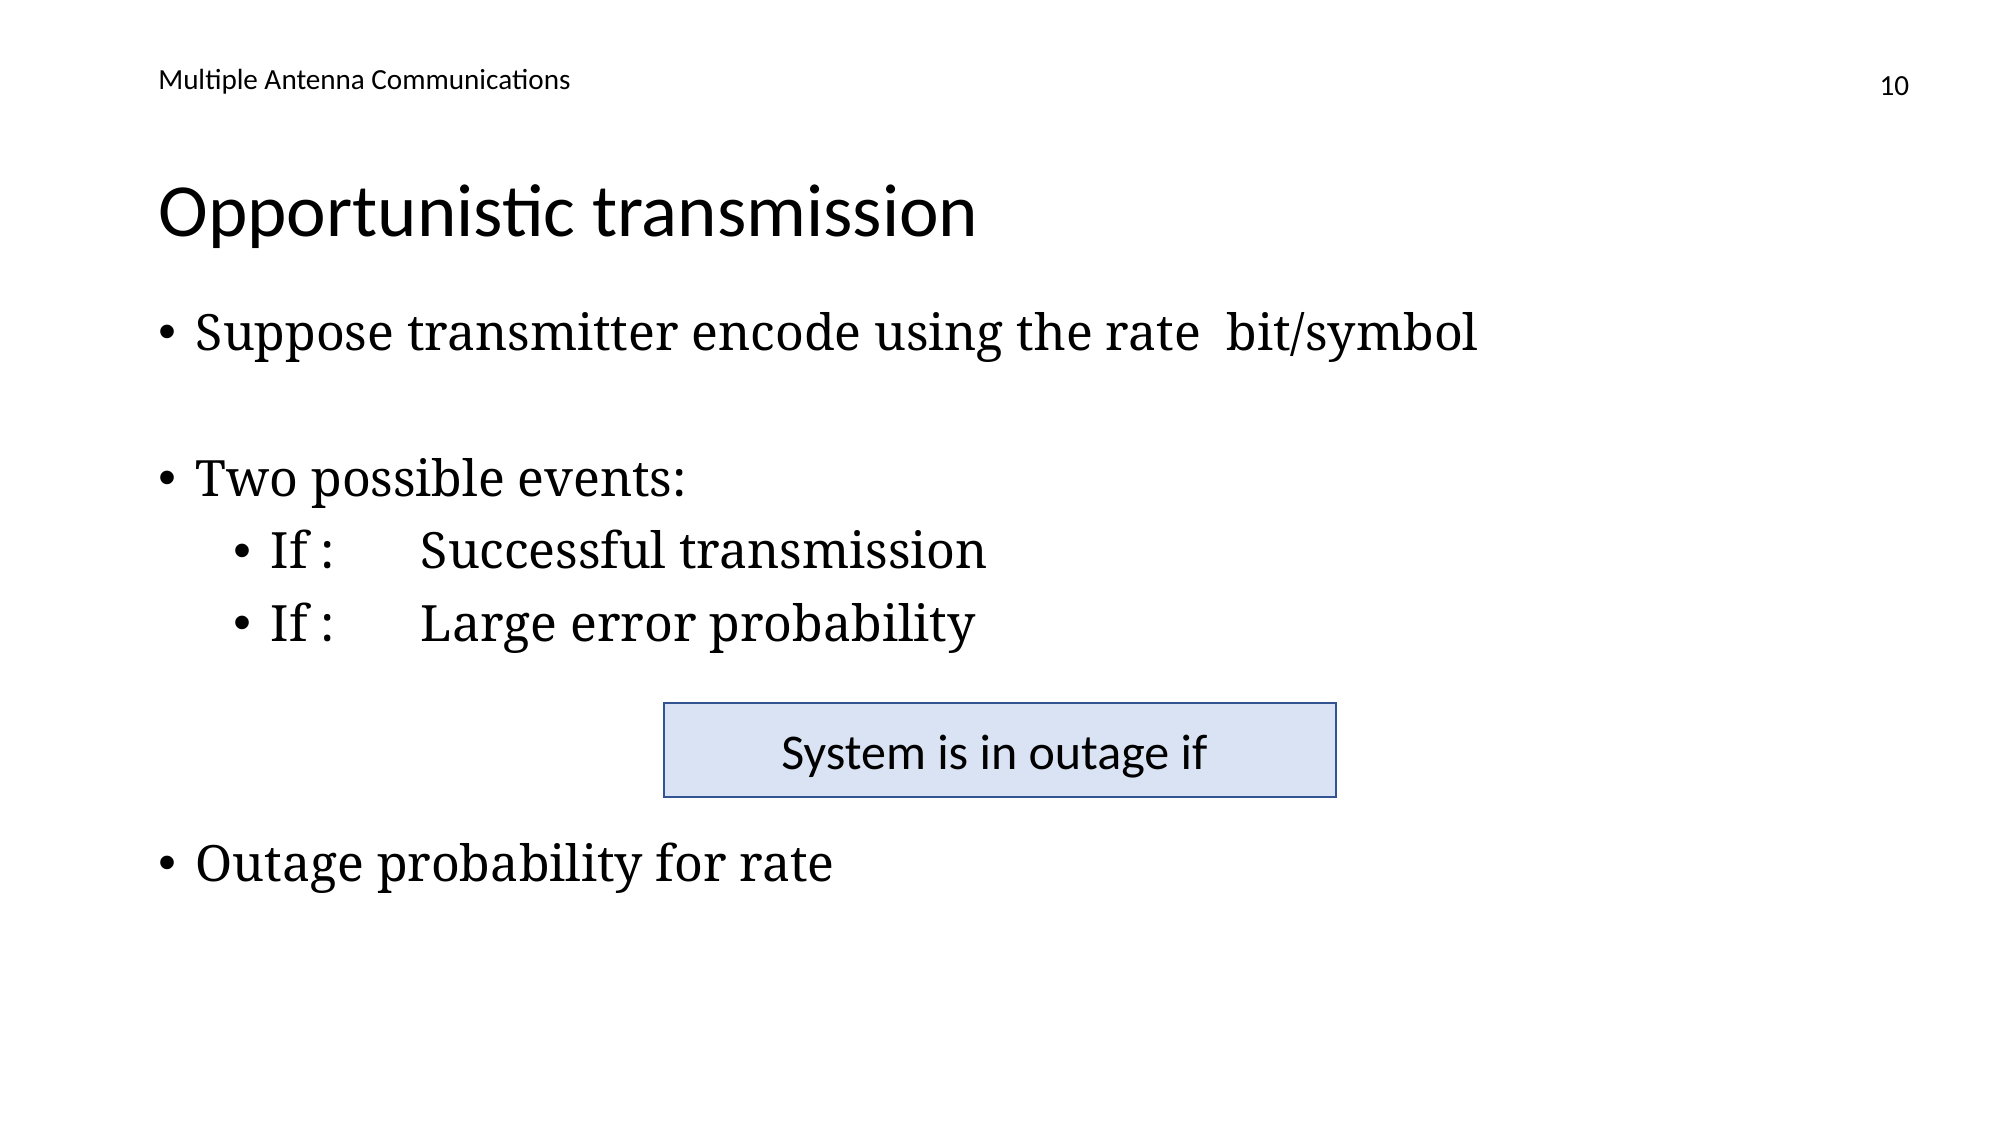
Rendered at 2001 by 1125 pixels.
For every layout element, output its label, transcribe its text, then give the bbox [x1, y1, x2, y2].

title Opportunistic transmission [143, 163, 1924, 301]
slide_number 10 [1802, 59, 1924, 103]
footer Multiple Antenna Communications [143, 59, 1484, 103]
